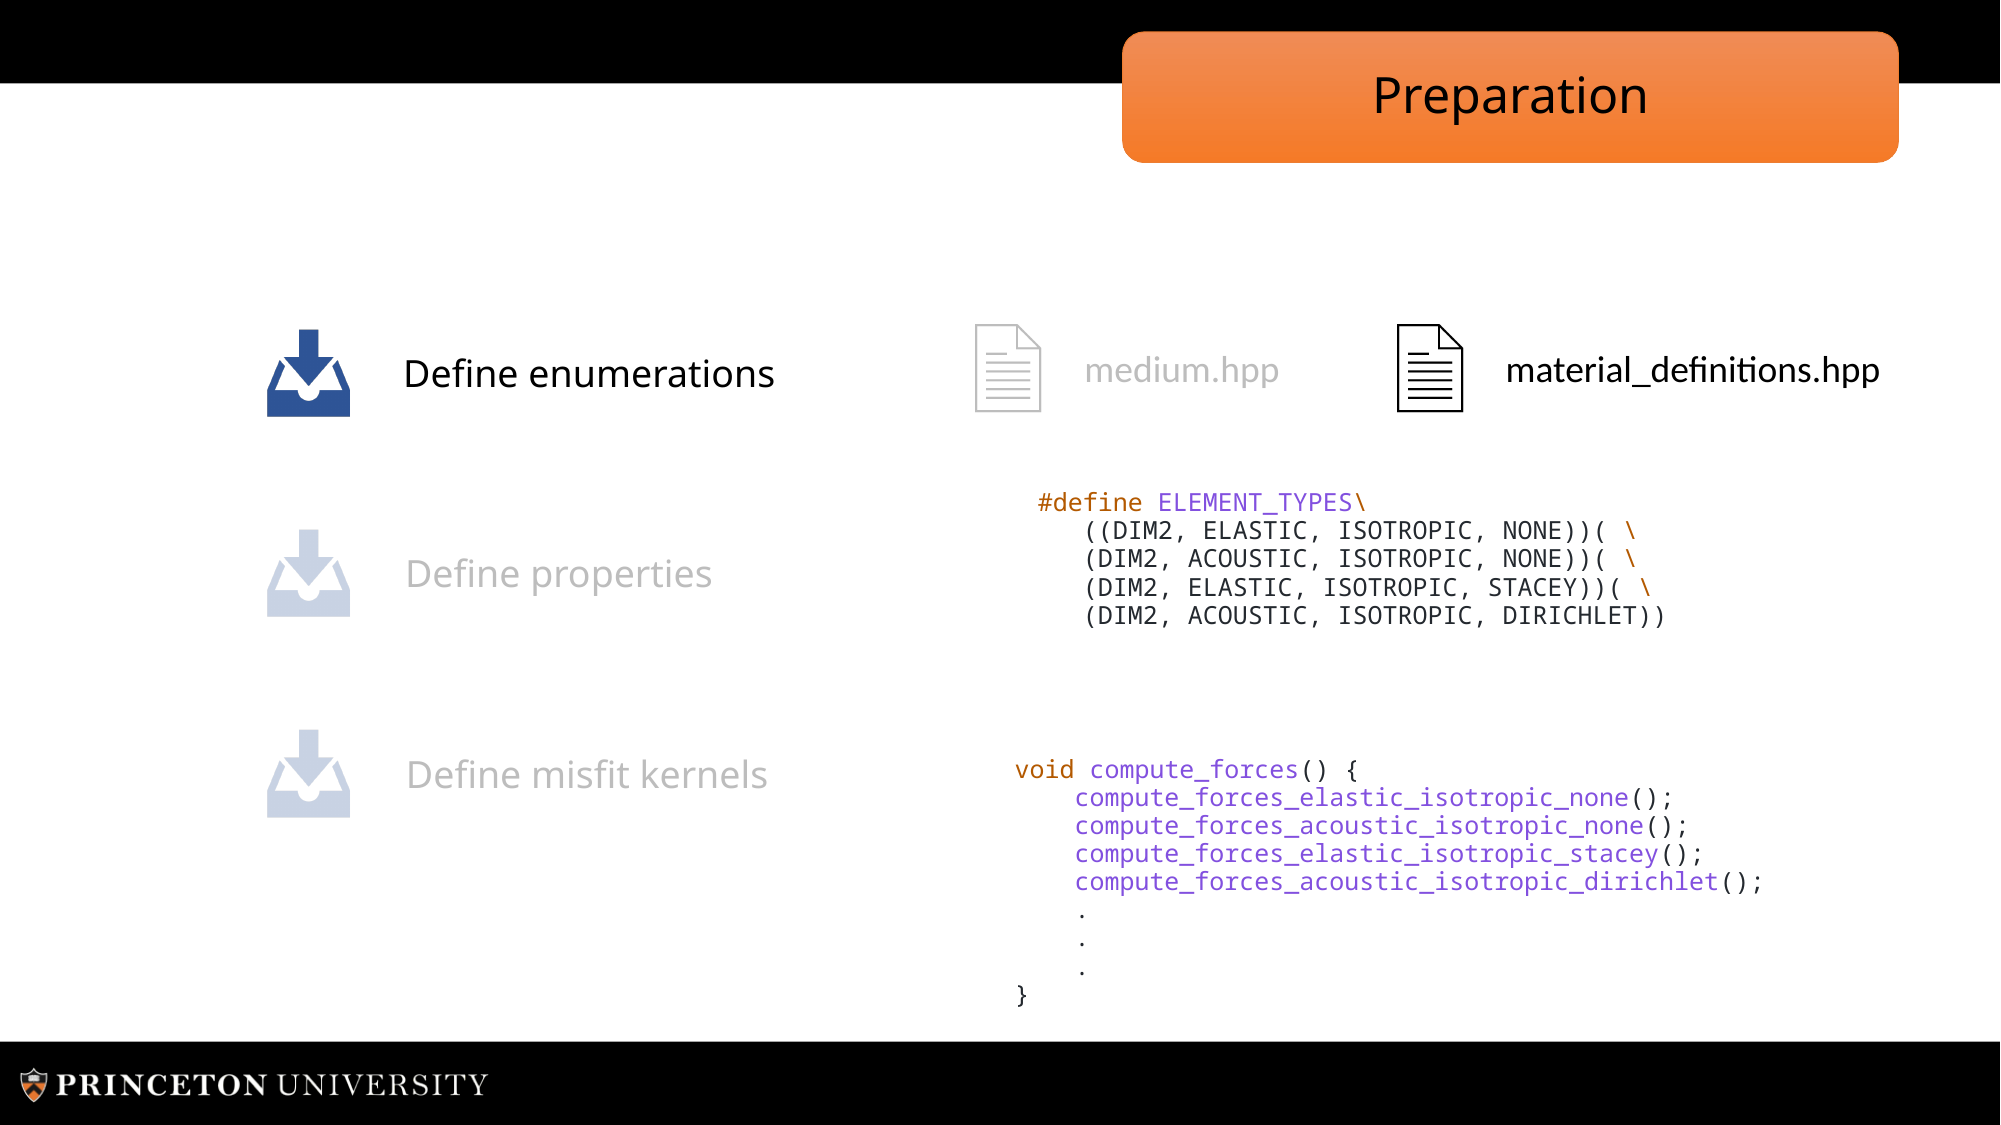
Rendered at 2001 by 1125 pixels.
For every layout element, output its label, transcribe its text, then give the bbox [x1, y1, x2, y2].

picture [0, 1044, 510, 1124]
text_box material_definitions.hpp [1490, 337, 1896, 398]
picture [250, 315, 367, 431]
picture [955, 315, 1061, 421]
picture [1377, 315, 1483, 421]
text_box void compute_forces() { compute_forces_elastic_isotropic_none(); compute_forces_acoustic_isotropic_none(); compute_forces_elastic_isotropic_stacey(); compute_forces_acoustic_isotropic_dirichlet(); . . . } [999, 747, 1849, 1016]
text_box Define enumerations [388, 342, 791, 403]
picture [250, 715, 367, 832]
picture [250, 515, 367, 631]
text_box [199, 482, 931, 866]
text_box #define ELEMENT_TYPES\ ((DIM2, ELASTIC, ISOTROPIC, NONE))( \ (DIM2, ACOUSTIC, ISOTROPIC, NONE))( \ (DIM2, ELASTIC, ISOTROPIC, STACEY))( \ (DIM2, ACOUSTIC, ISOTROPIC, DIRICHLET)) [1023, 481, 1732, 637]
text_box [921, 308, 1321, 441]
title Preparation [1124, 31, 1899, 163]
